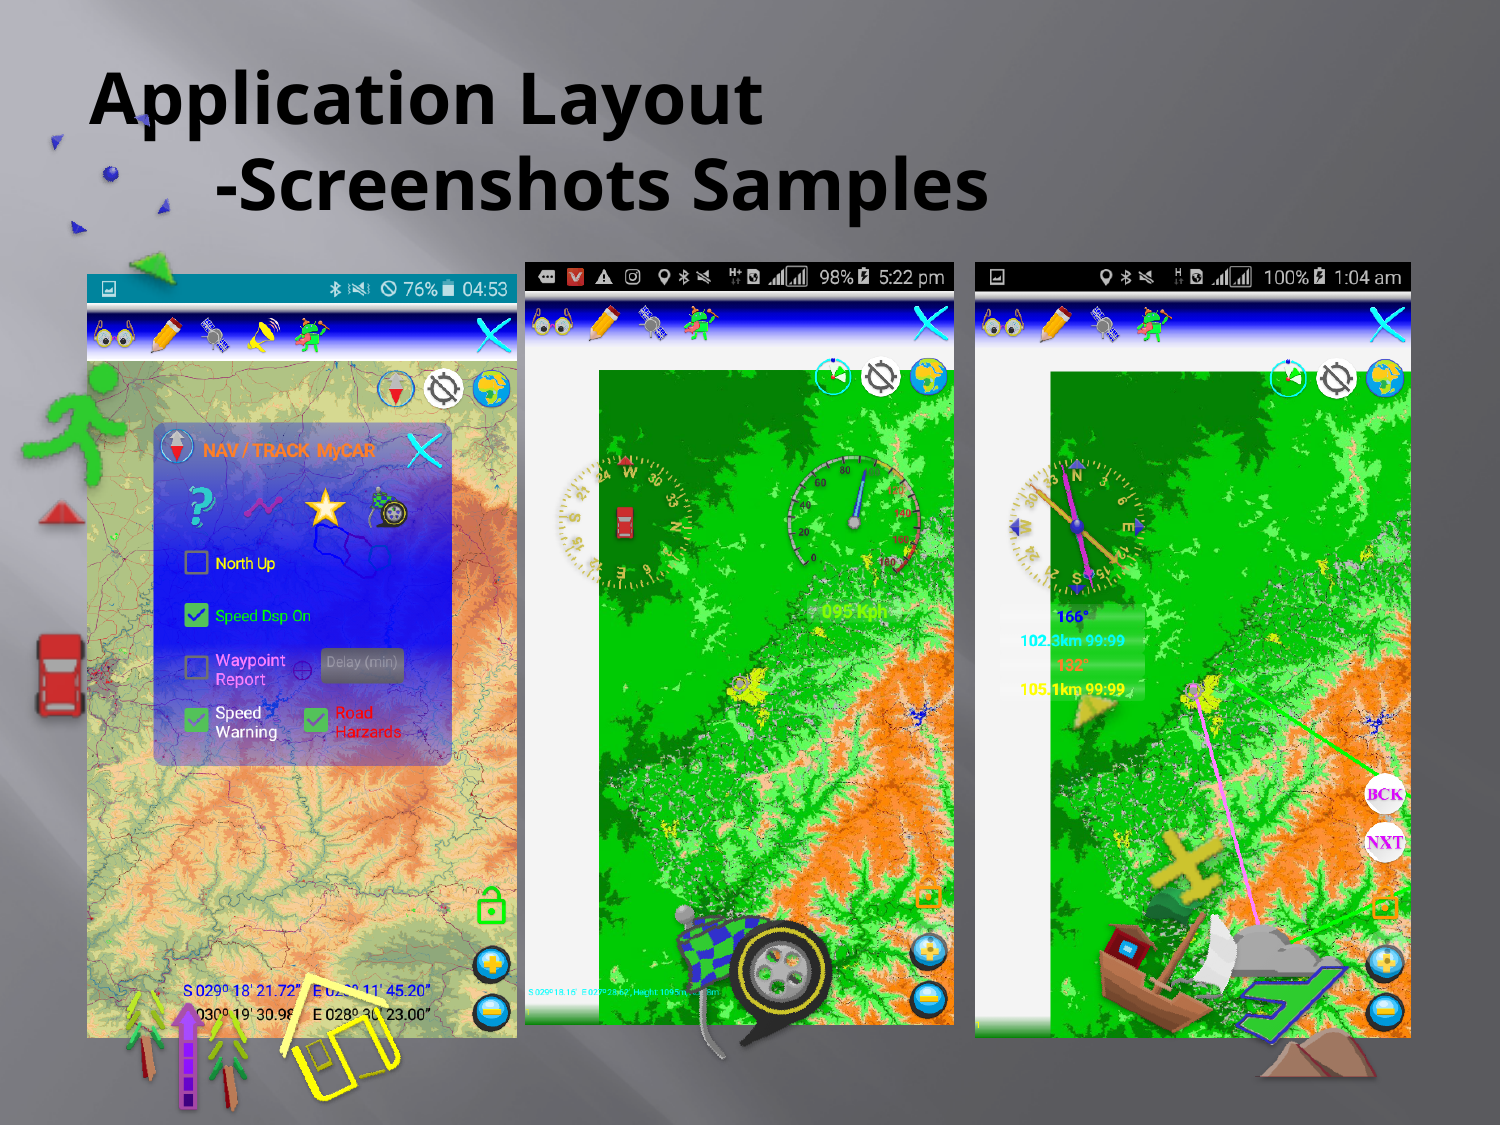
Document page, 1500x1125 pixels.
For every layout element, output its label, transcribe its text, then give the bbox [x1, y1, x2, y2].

picture [0, 62, 517, 1125]
title Application Layout -Screenshots Samples [75, 45, 1425, 233]
picture [524, 262, 1500, 1125]
